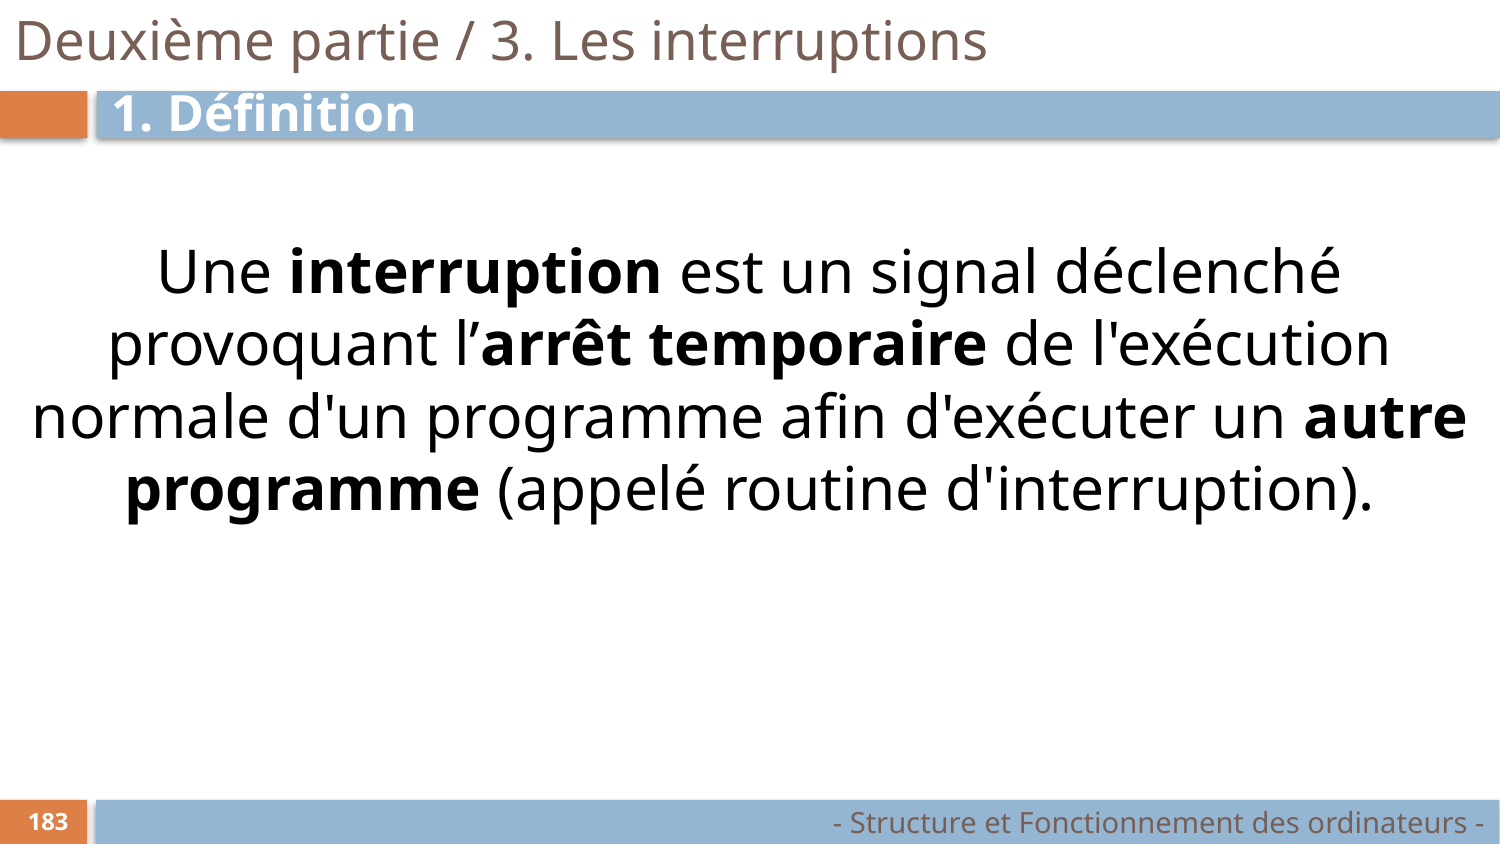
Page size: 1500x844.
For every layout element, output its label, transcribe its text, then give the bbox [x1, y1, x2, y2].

title Deuxième partie / 3. Les interruptions [0, 0, 1500, 80]
list Une interruption est un signal déclenché provoquant l’arrêt temporaire de l'exécution normale d'un programme afin d'exécuter un autre programme (appelé routine d'interruption). [0, 138, 1500, 800]
text_box 1. Définition [96, 91, 1500, 133]
footer - Structure et Fonctionnement des ordinateurs - [112, 800, 1500, 844]
